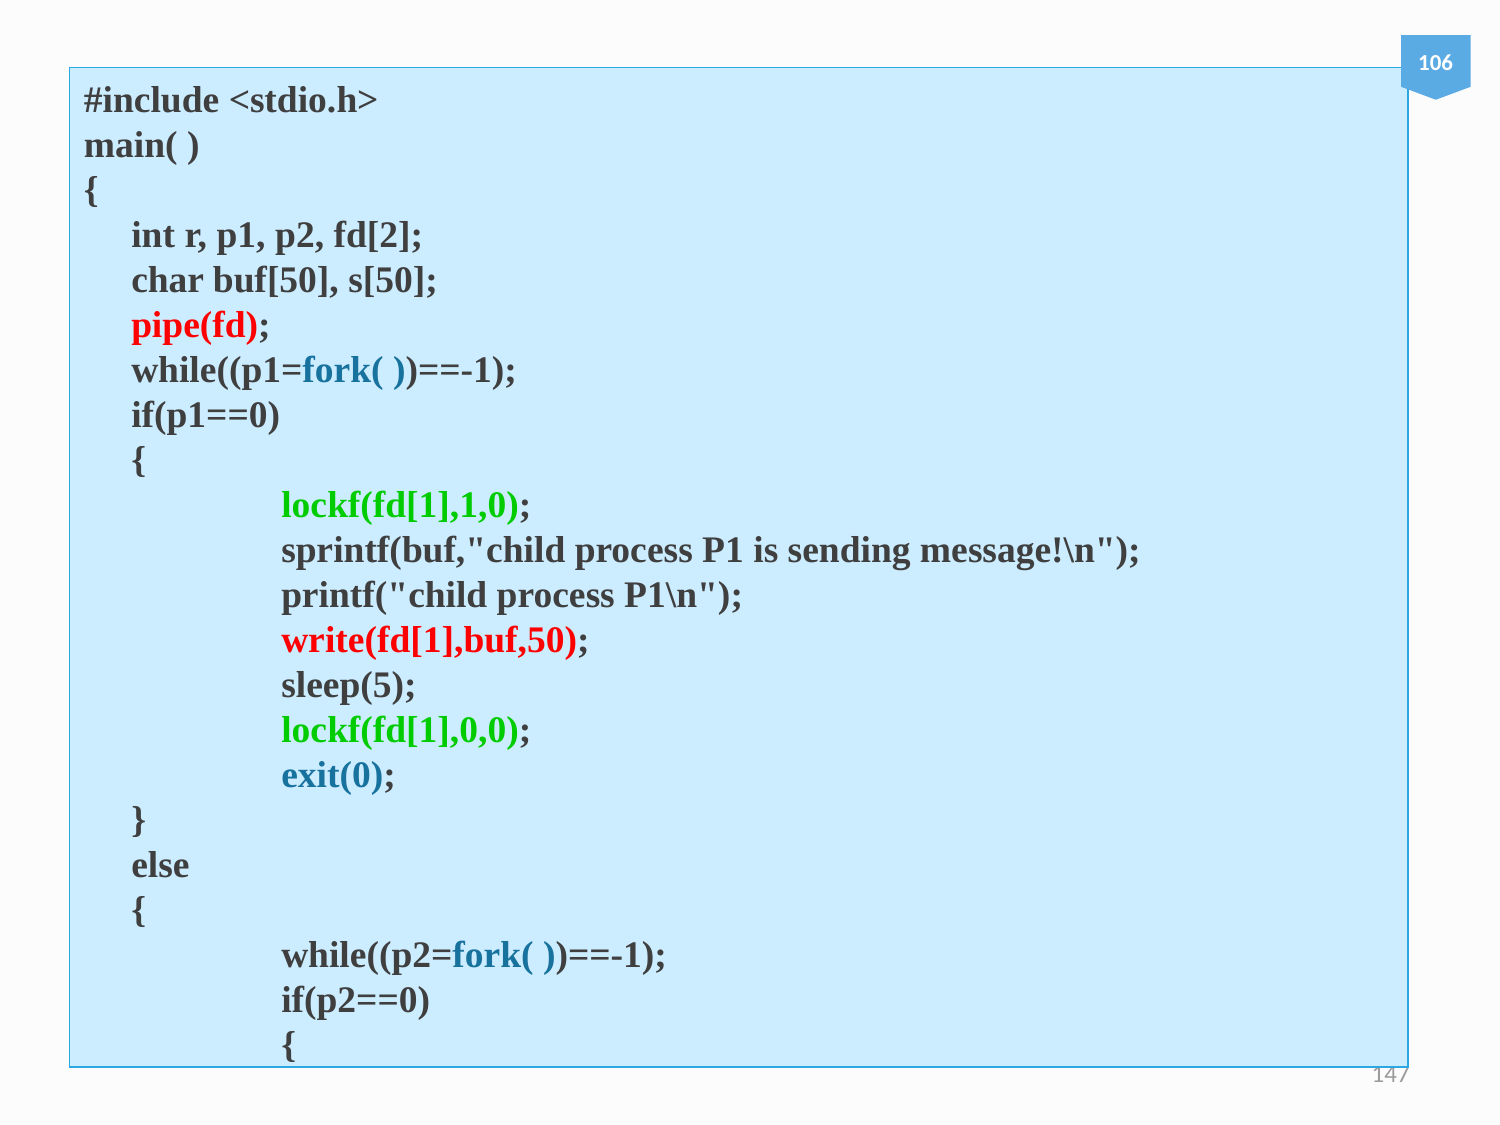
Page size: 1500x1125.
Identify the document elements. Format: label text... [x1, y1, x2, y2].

text_box 106 [1399, 33, 1473, 102]
slide_number 147 [1074, 1042, 1425, 1103]
text_box #include <stdio.h> main( ) { int r, p1, p2, fd[2]; char buf[50], s[50]; pipe(fd); while((p1=fork( ))==-1); if(p1==0) { lockf(fd[1],1,0); sprintf(buf,"child process P1 is sending message!\n"); printf("child process P1\n"); write(fd[1],buf,50); sleep(5); lockf(fd[1],0,0); exit(0); } else { while((p2=fork( ))==-1); if(p2==0) { [69, 67, 1408, 1068]
